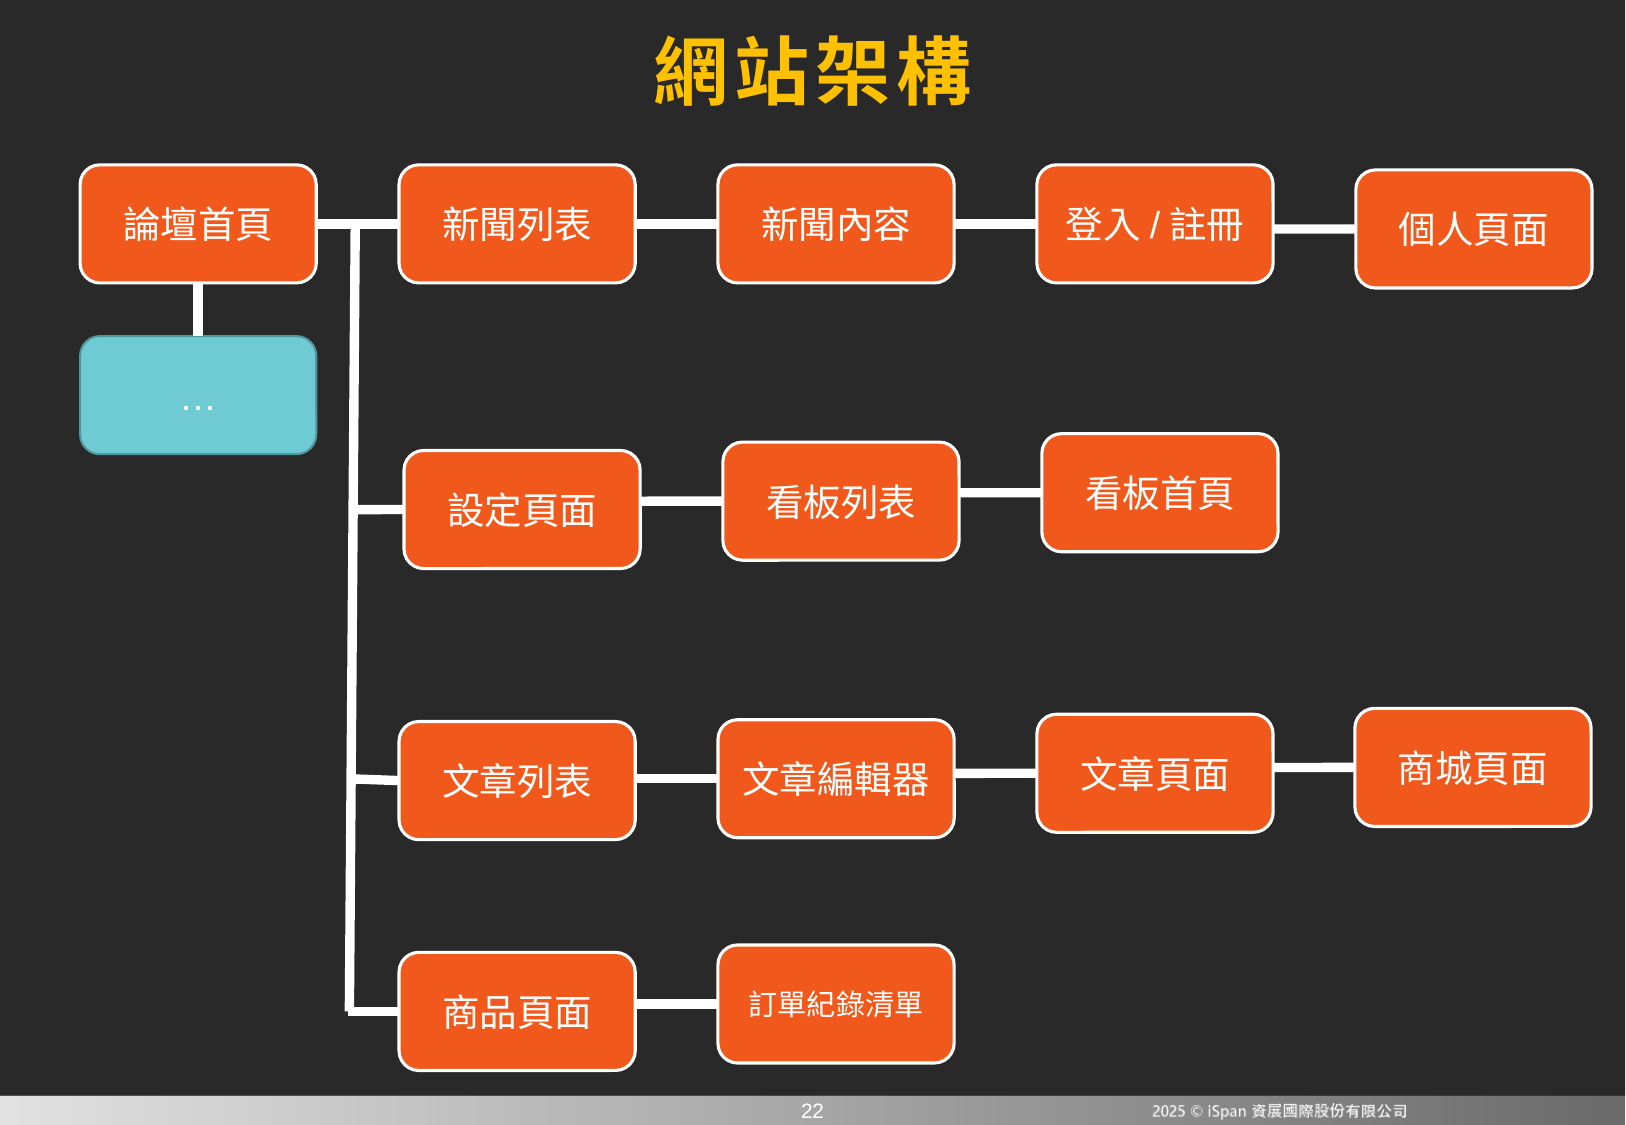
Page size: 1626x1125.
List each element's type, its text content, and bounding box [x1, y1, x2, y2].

title 網站架構 [103, 13, 1522, 126]
text_box 文章頁面 [1035, 712, 1275, 834]
text_box 新聞內容 [716, 163, 956, 285]
text_box 論壇首頁 [78, 163, 318, 285]
text_box … [79, 335, 318, 456]
text_box 訂單紀錄清單 [716, 943, 956, 1065]
text_box [356, 229, 1522, 775]
picture [0, 0, 1626, 1125]
text_box 新聞列表 [397, 163, 637, 285]
text_box [151, 229, 397, 1047]
text_box [151, 160, 1522, 224]
text_box 個人頁面 [1354, 168, 1594, 290]
text_box 看板首頁 [1040, 432, 1280, 554]
text_box [356, 773, 1522, 1047]
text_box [349, 228, 356, 1012]
text_box 文章列表 [397, 719, 637, 842]
text_box 商城頁面 [1353, 706, 1593, 829]
text_box 文章編輯器 [716, 718, 956, 840]
text_box 登入/註冊 [1035, 163, 1275, 285]
text_box 設定頁面 [402, 448, 642, 571]
text_box 商品頁面 [397, 950, 637, 1073]
text_box 看板列表 [721, 440, 961, 562]
